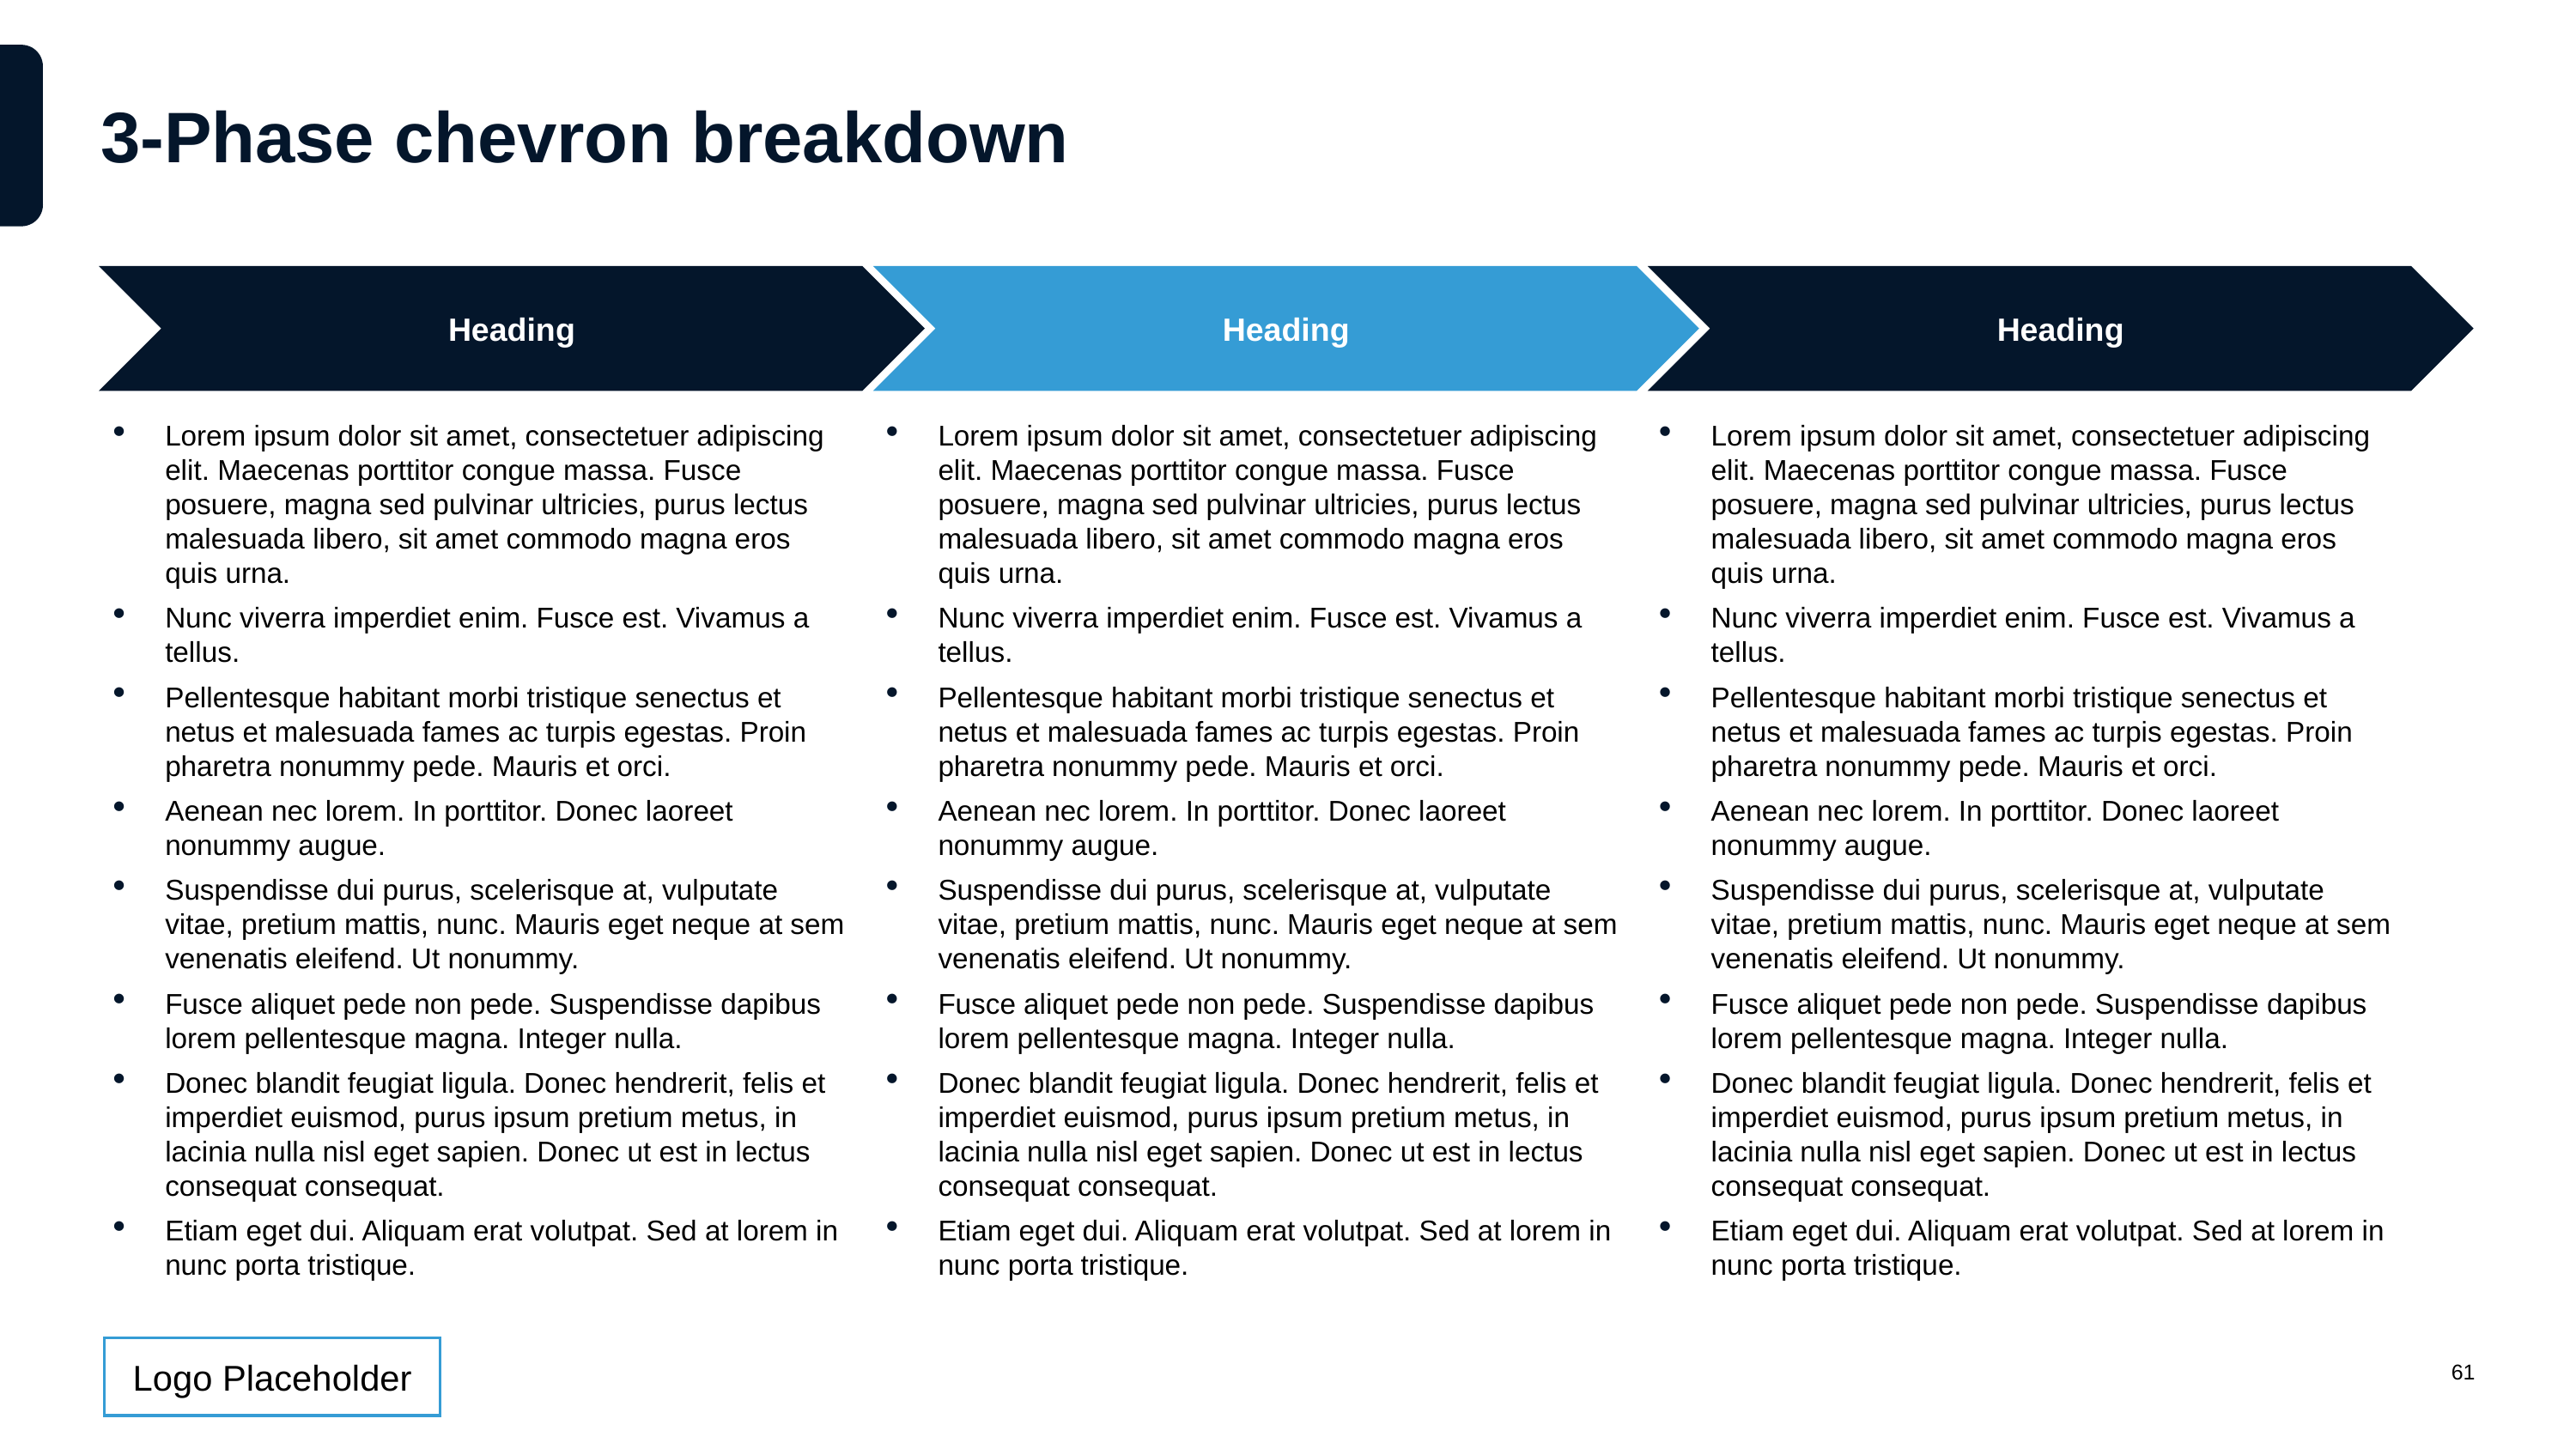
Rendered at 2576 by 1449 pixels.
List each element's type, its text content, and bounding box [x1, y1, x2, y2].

text_box Lorem ipsum dolor sit amet, consectetuer adipiscing elit. Maecenas porttitor congue massa. Fusce posuere, magna sed pulvinar ultricies, purus lectus malesuada libero, sit amet commodo magna eros quis urna. Nunc viverra imperdiet enim. Fusce est. Vivamus a tellus. Pellentesque habitant morbi tristique senectus et netus et malesuada fames ac turpis egestas. Proin pharetra nonummy pede. Mauris et orci. Aenean nec lorem. In porttitor. Donec laoreet nonummy augue. Suspendisse dui purus, scelerisque at, vulputate vitae, pretium mattis, nunc. Mauris eget neque at sem venenatis eleifend. Ut nonummy. Fusce aliquet pede non pede. Suspendisse dapibus lorem pellentesque magna. Integer nulla. Donec blandit feugiat ligula. Donec hendrerit, felis et imperdiet euismod, purus ipsum pretium metus, in lacinia nulla nisl eget sapien. Donec ut est in lectus consequat consequat. Etiam eget dui. Aliquam erat volutpat. Sed at lorem in nunc porta tristique. [873, 401, 1634, 1291]
text_box Heading [1644, 264, 2476, 392]
text_box Lorem ipsum dolor sit amet, consectetuer adipiscing elit. Maecenas porttitor congue massa. Fusce posuere, magna sed pulvinar ultricies, purus lectus malesuada libero, sit amet commodo magna eros quis urna. Nunc viverra imperdiet enim. Fusce est. Vivamus a tellus. Pellentesque habitant morbi tristique senectus et netus et malesuada fames ac turpis egestas. Proin pharetra nonummy pede. Mauris et orci. Aenean nec lorem. In porttitor. Donec laoreet nonummy augue. Suspendisse dui purus, scelerisque at, vulputate vitae, pretium mattis, nunc. Mauris eget neque at sem venenatis eleifend. Ut nonummy. Fusce aliquet pede non pede. Suspendisse dapibus lorem pellentesque magna. Integer nulla. Donec blandit feugiat ligula. Donec hendrerit, felis et imperdiet euismod, purus ipsum pretium metus, in lacinia nulla nisl eget sapien. Donec ut est in lectus consequat consequat. Etiam eget dui. Aliquam erat volutpat. Sed at lorem in nunc porta tristique. [1646, 401, 2408, 1291]
text_box Lorem ipsum dolor sit amet, consectetuer adipiscing elit. Maecenas porttitor congue massa. Fusce posuere, magna sed pulvinar ultricies, purus lectus malesuada libero, sit amet commodo magna eros quis urna. Nunc viverra imperdiet enim. Fusce est. Vivamus a tellus. Pellentesque habitant morbi tristique senectus et netus et malesuada fames ac turpis egestas. Proin pharetra nonummy pede. Mauris et orci. Aenean nec lorem. In porttitor. Donec laoreet nonummy augue. Suspendisse dui purus, scelerisque at, vulputate vitae, pretium mattis, nunc. Mauris eget neque at sem venenatis eleifend. Ut nonummy. Fusce aliquet pede non pede. Suspendisse dapibus lorem pellentesque magna. Integer nulla. Donec blandit feugiat ligula. Donec hendrerit, felis et imperdiet euismod, purus ipsum pretium metus, in lacinia nulla nisl eget sapien. Donec ut est in lectus consequat consequat. Etiam eget dui. Aliquam erat volutpat. Sed at lorem in nunc porta tristique. [100, 401, 861, 1291]
text_box Heading [95, 264, 927, 392]
text_box Heading [870, 264, 1702, 392]
slide_number 61 [2362, 1337, 2476, 1404]
title 3-Phase chevron breakdown [100, 45, 2476, 223]
